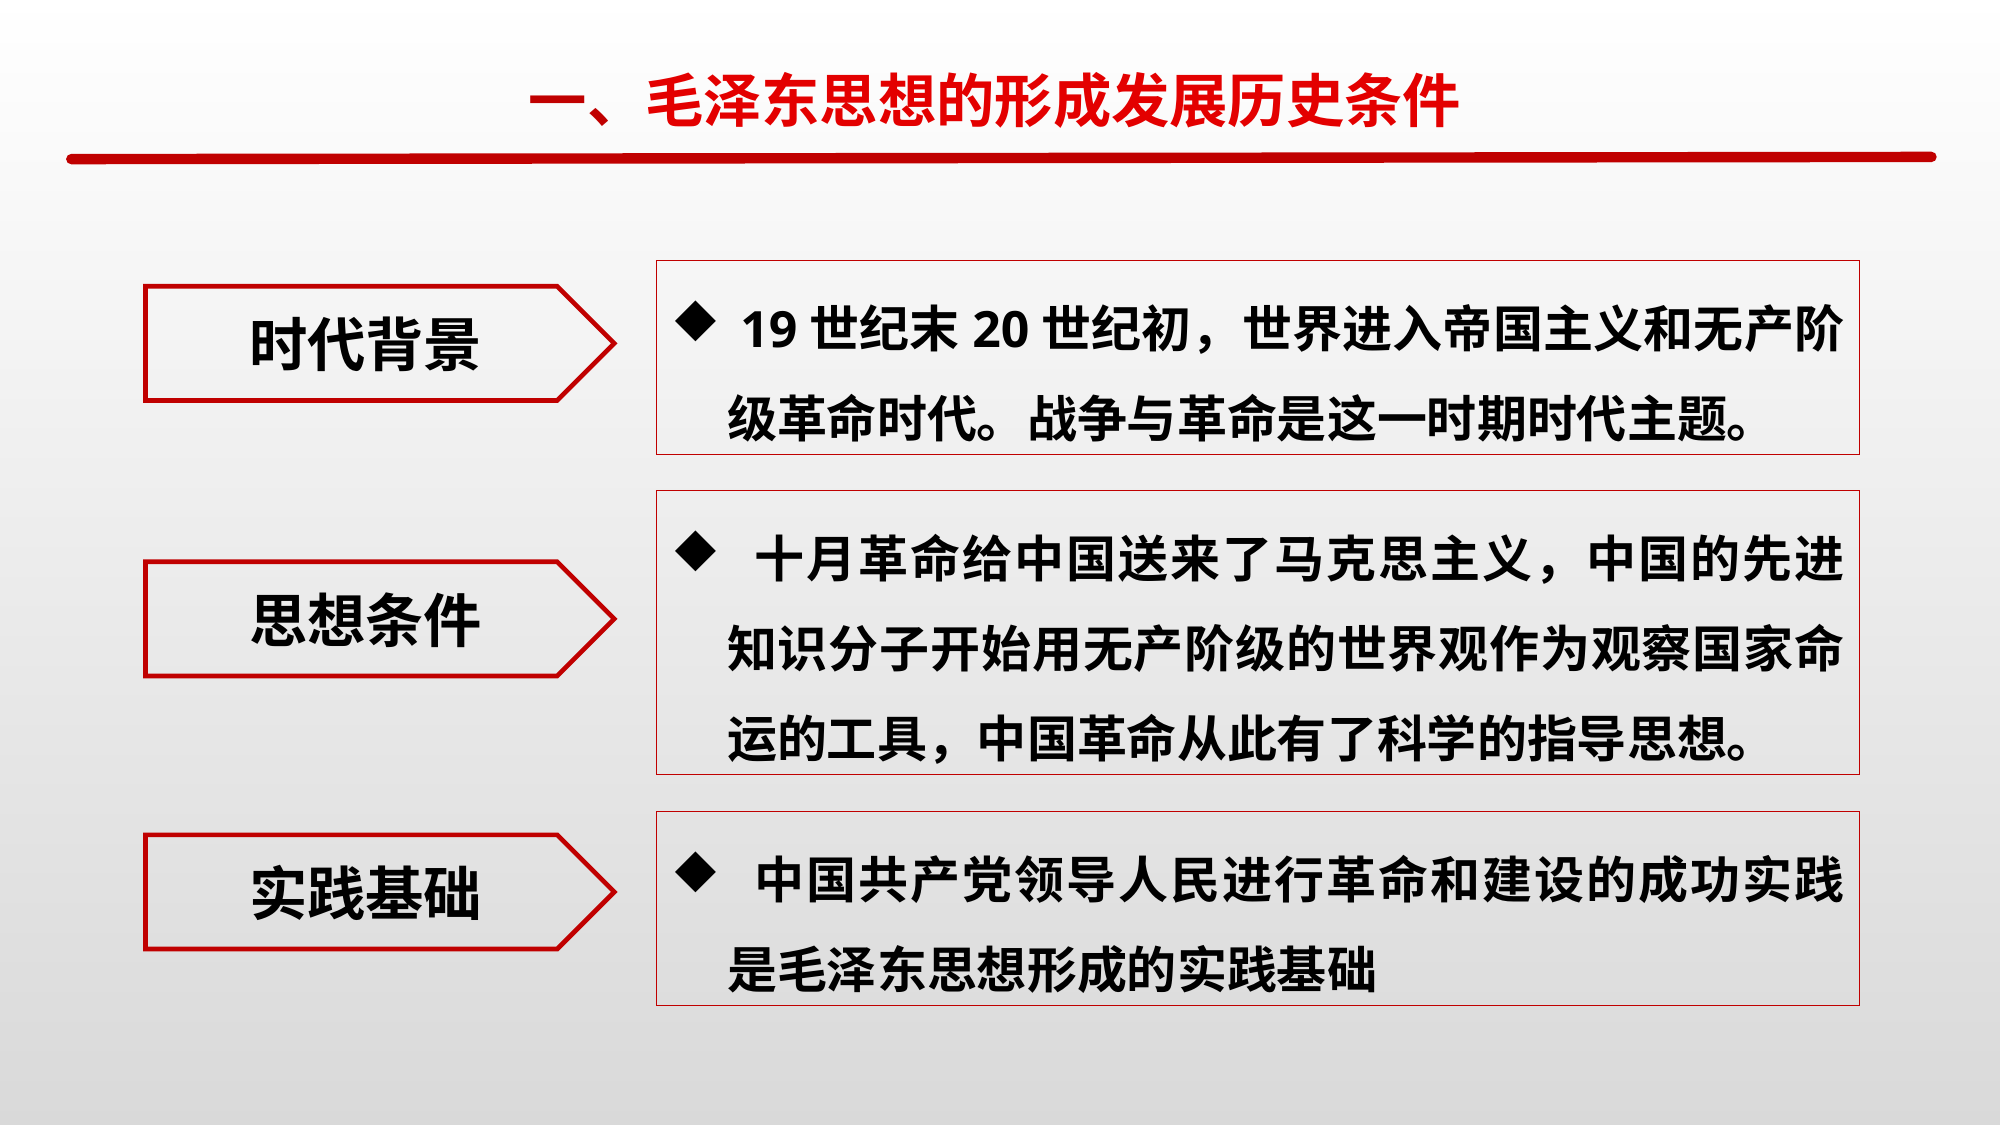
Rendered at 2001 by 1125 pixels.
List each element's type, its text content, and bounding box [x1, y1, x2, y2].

text_box 中国共产党领导人民进行革命和建设的成功实践是毛泽东思想形成的实践基础 [656, 811, 1860, 1006]
text_box 19世纪末20世纪初，世界进入帝国主义和无产阶级革命时代。战争与革命是这一时期时代主题。 [656, 260, 1860, 455]
text_box 一、毛泽东思想的形成发展历史条件 [514, 56, 1530, 142]
text_box 十月革命给中国送来了马克思主义，中国的先进知识分子开始用无产阶级的世界观作为观察国家命运的工具，中国革命从此有了科学的指导思想。 [656, 490, 1860, 775]
text_box 思想条件 [144, 560, 616, 678]
text_box 实践基础 [144, 833, 616, 951]
text_box 时代背景 [144, 285, 616, 402]
